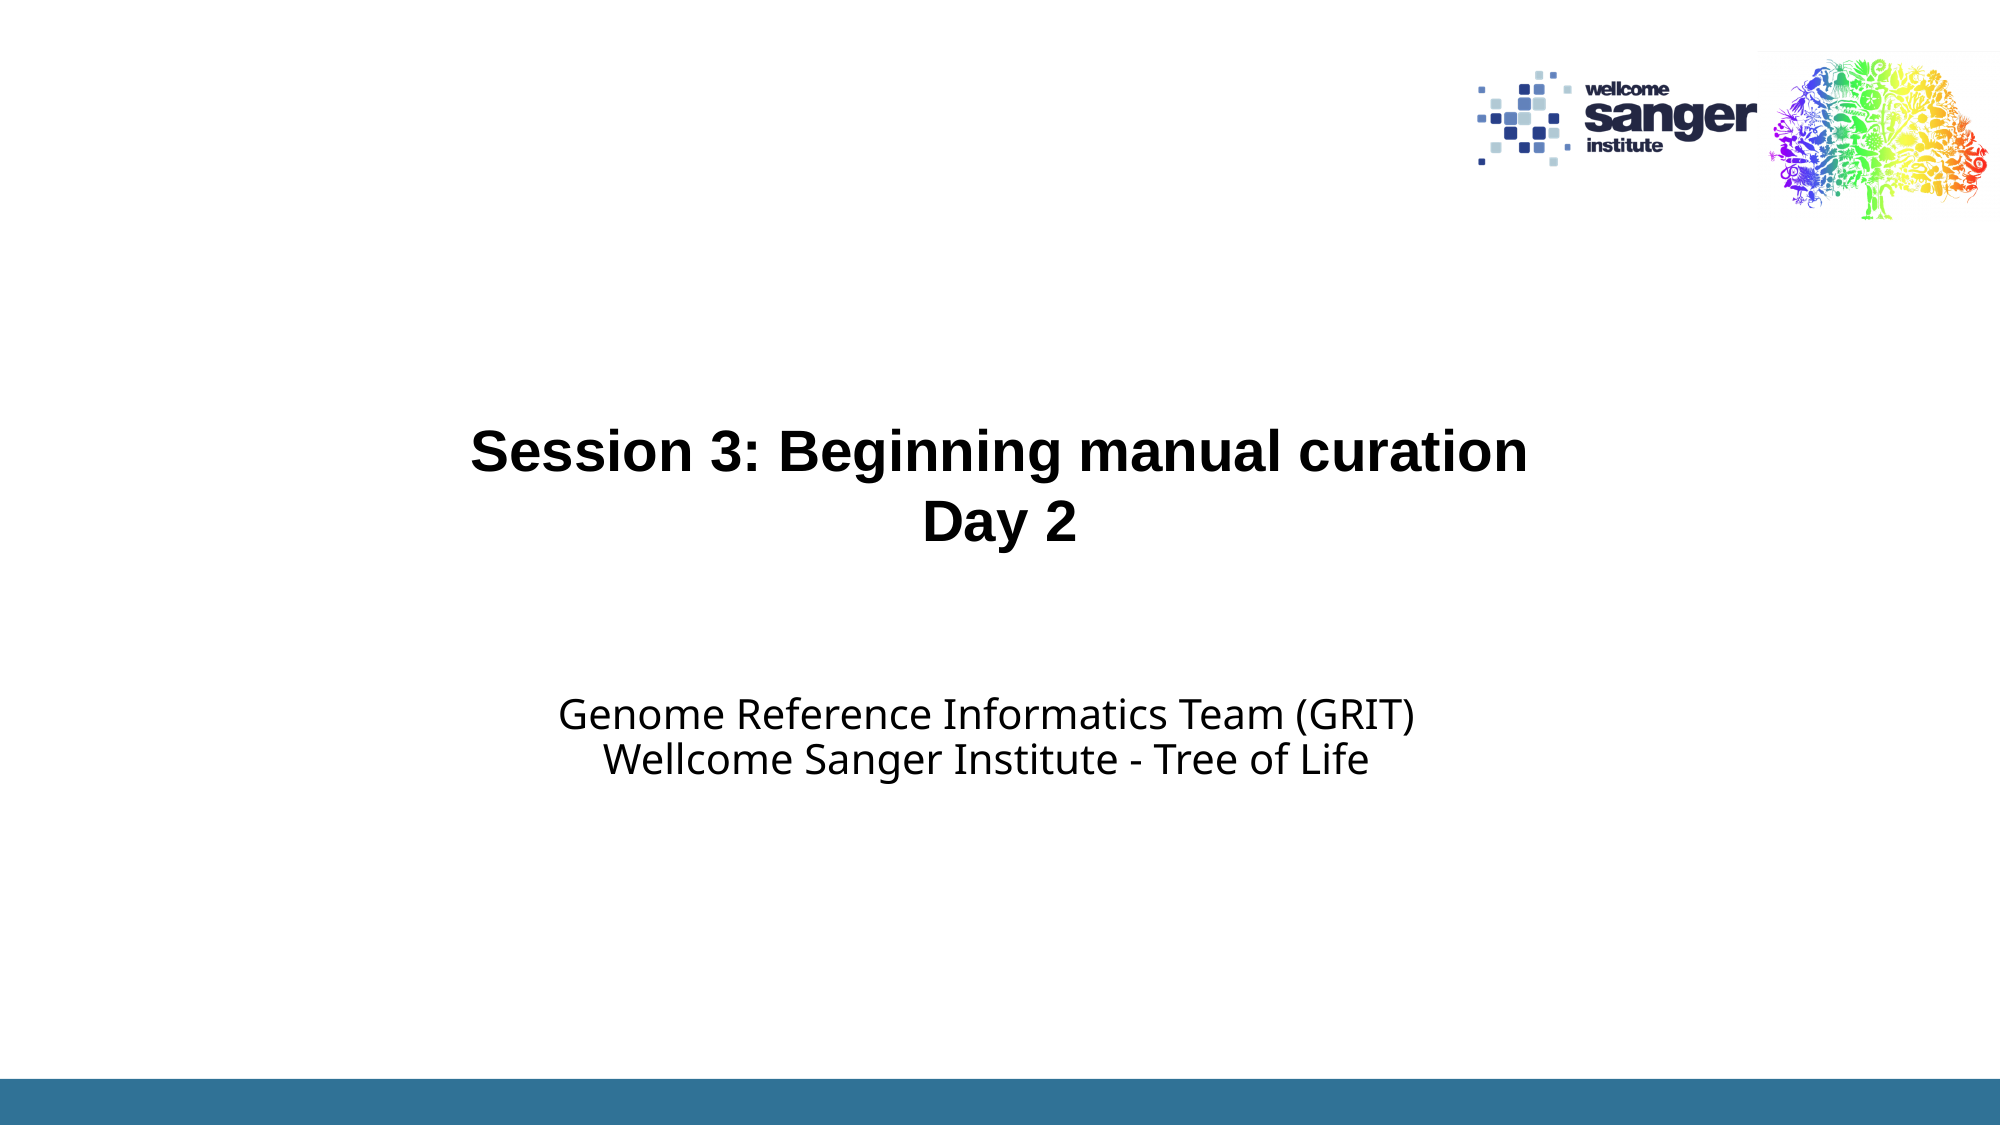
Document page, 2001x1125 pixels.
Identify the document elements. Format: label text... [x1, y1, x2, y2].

text_box Session 3: Beginning manual curation Day 2 [397, 405, 1603, 561]
text_box [0, 1078, 2000, 1125]
subtitle Genome Reference Informatics Team (GRIT) Wellcome Sanger Institute - Tree of Life [236, 686, 1737, 828]
picture [1475, 50, 2000, 222]
